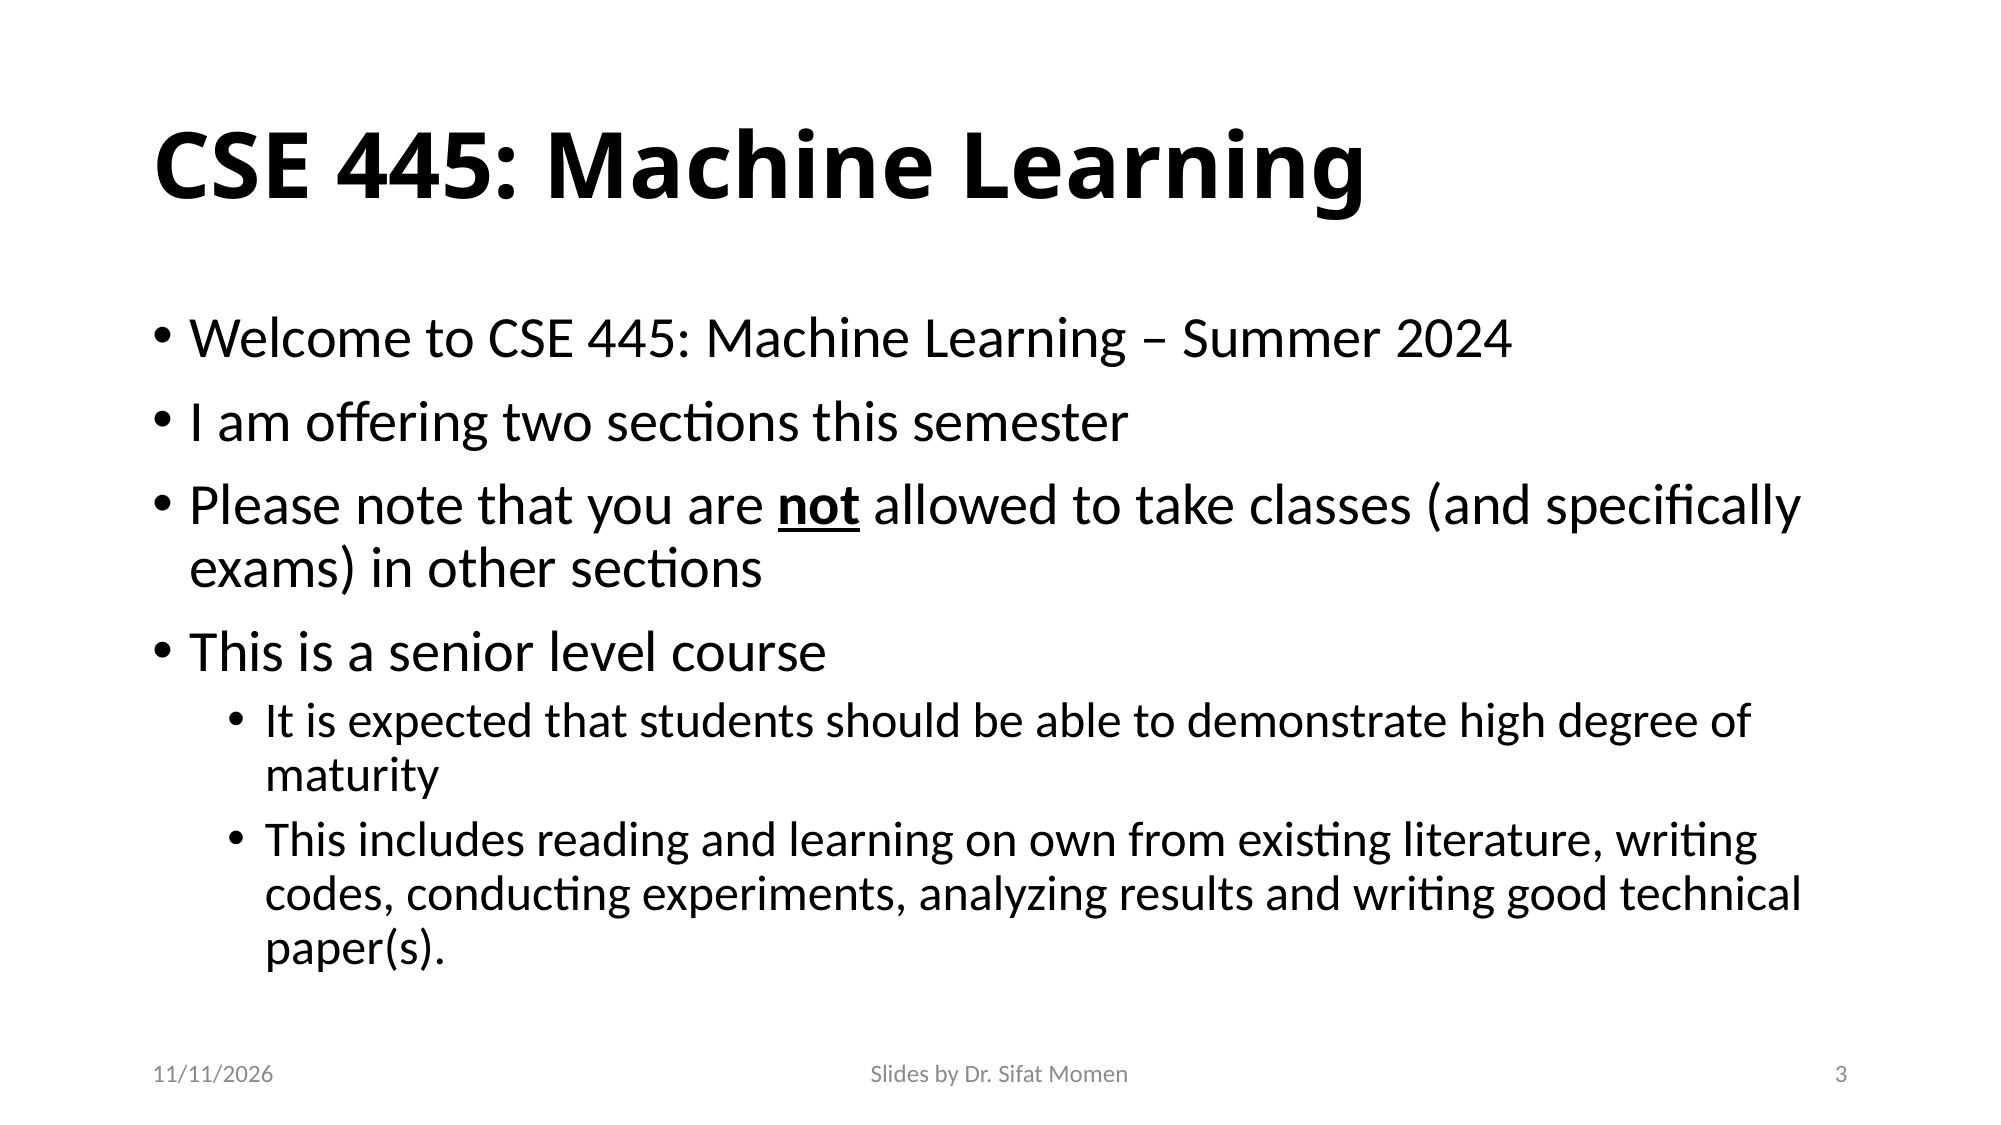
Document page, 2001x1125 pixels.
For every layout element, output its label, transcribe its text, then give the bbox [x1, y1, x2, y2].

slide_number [137, 1042, 588, 1103]
title CSE 445: Machine Learning [137, 59, 1863, 278]
slide_number 3 [1412, 1042, 1863, 1103]
list Welcome to CSE 445: Machine Learning – Summer 2024 I am offering two sections this semester Please note that you are not allowed to take classes (and specifically exams) in other sections This is a senior level course It is expected that students should be able to demonstrate high degree of maturity This includes reading and learning on own from existing literature, writing codes, conducting experiments, analyzing results and writing good technical paper(s). [137, 299, 1863, 1014]
footer Slides by Dr. Sifat Momen [662, 1042, 1338, 1103]
